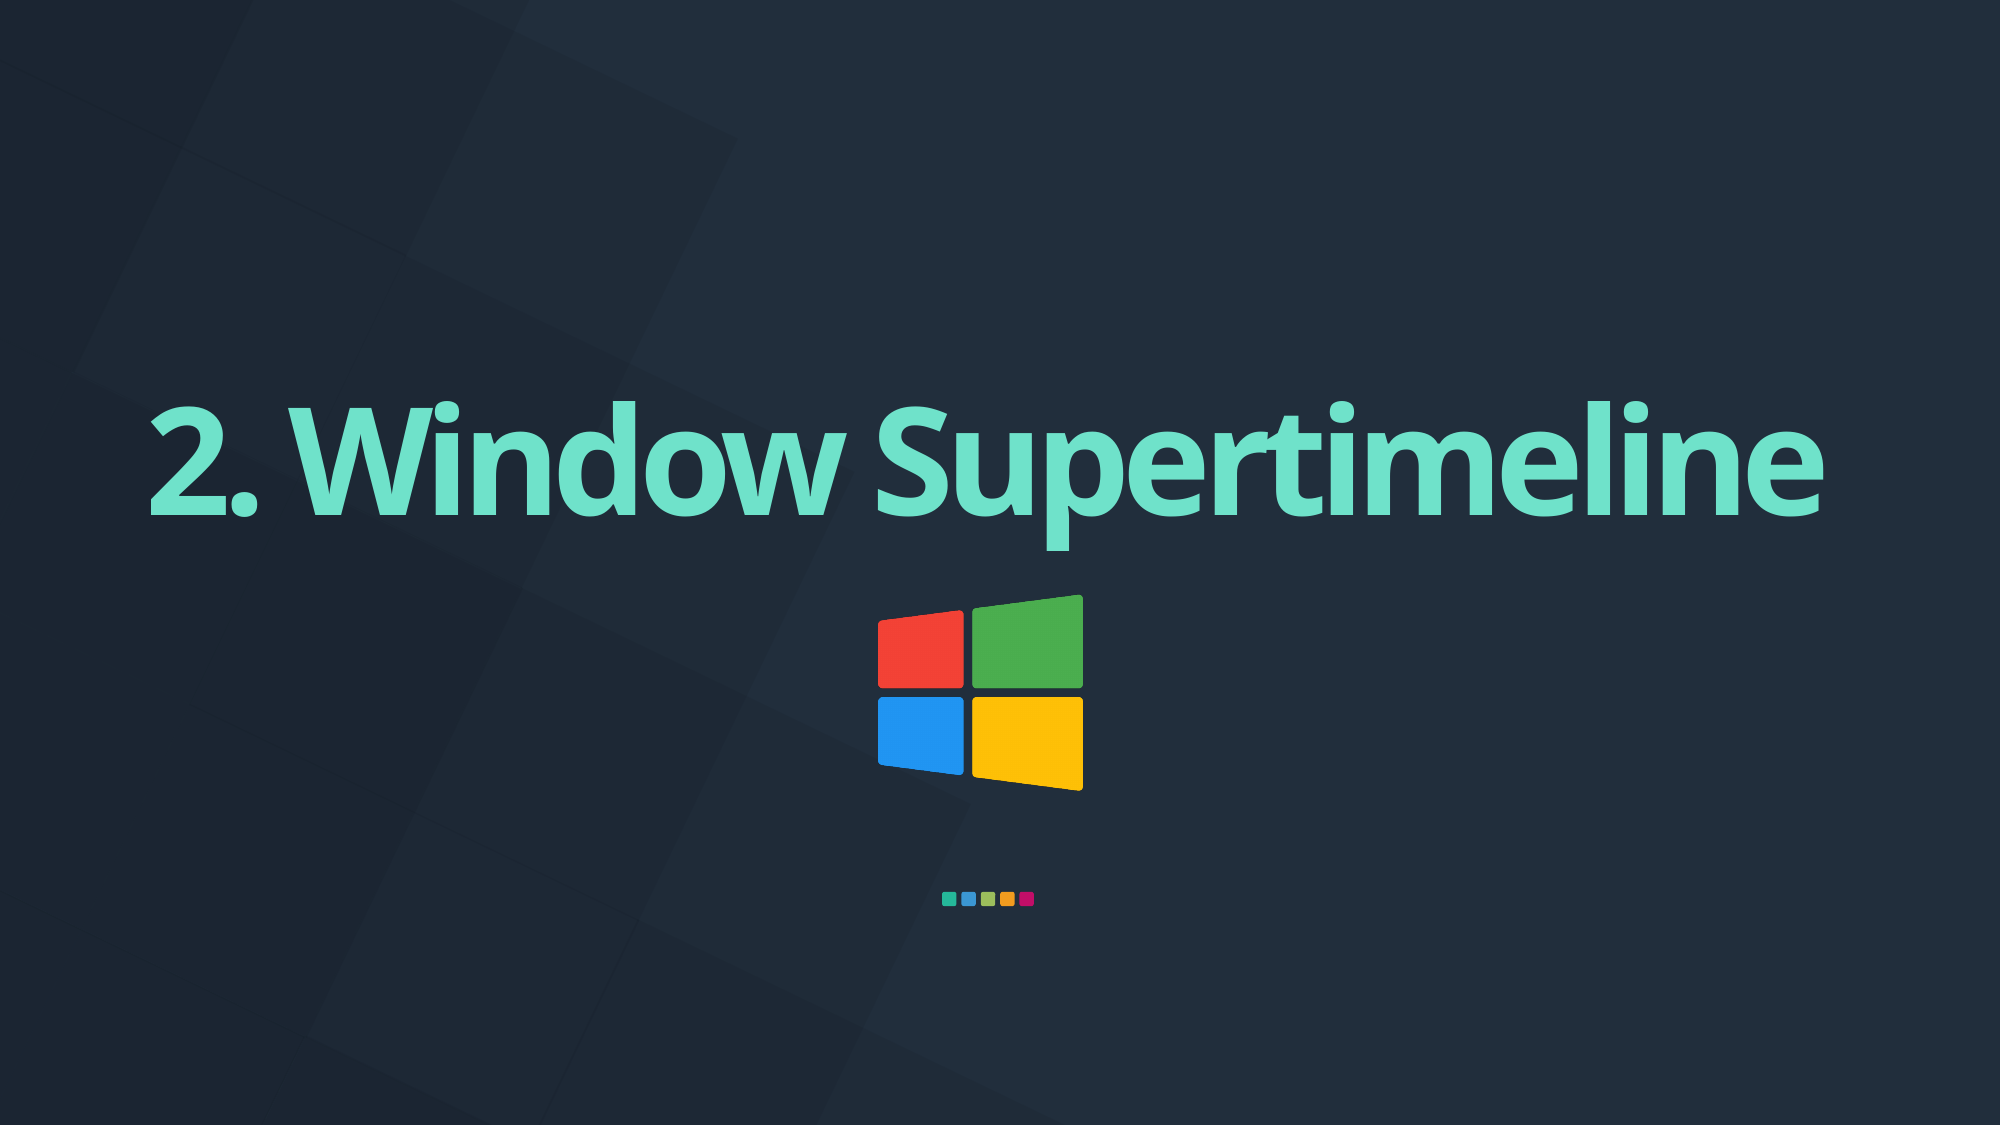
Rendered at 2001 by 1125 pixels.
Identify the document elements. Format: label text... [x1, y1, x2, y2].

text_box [942, 891, 1034, 907]
picture [878, 590, 1083, 795]
text_box 2. Window Supertimeline [130, 358, 1845, 553]
